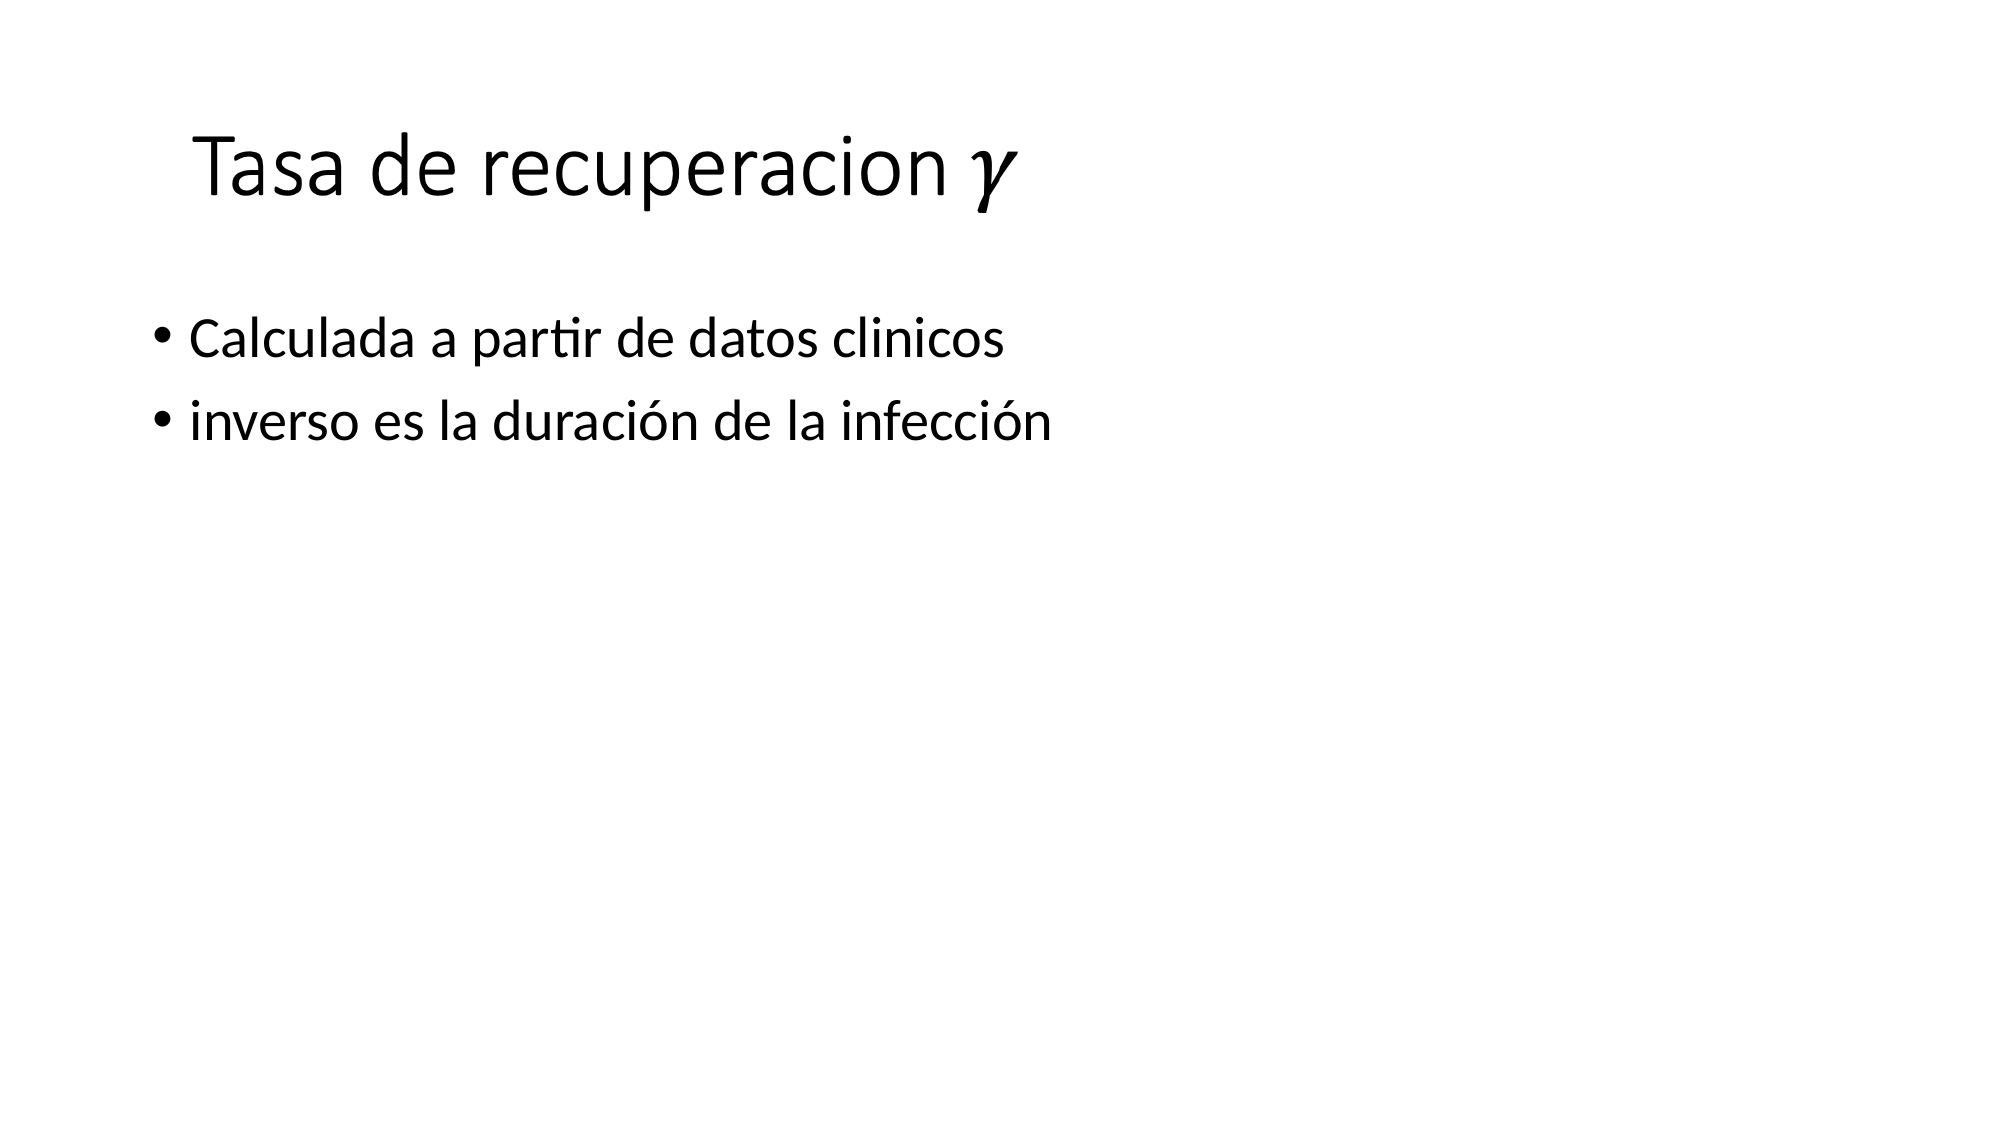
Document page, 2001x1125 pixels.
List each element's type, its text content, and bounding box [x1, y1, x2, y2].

title [137, 59, 1863, 278]
list Calculada a partir de datos clinicos inverso es la duración de la infección [137, 299, 1863, 1014]
